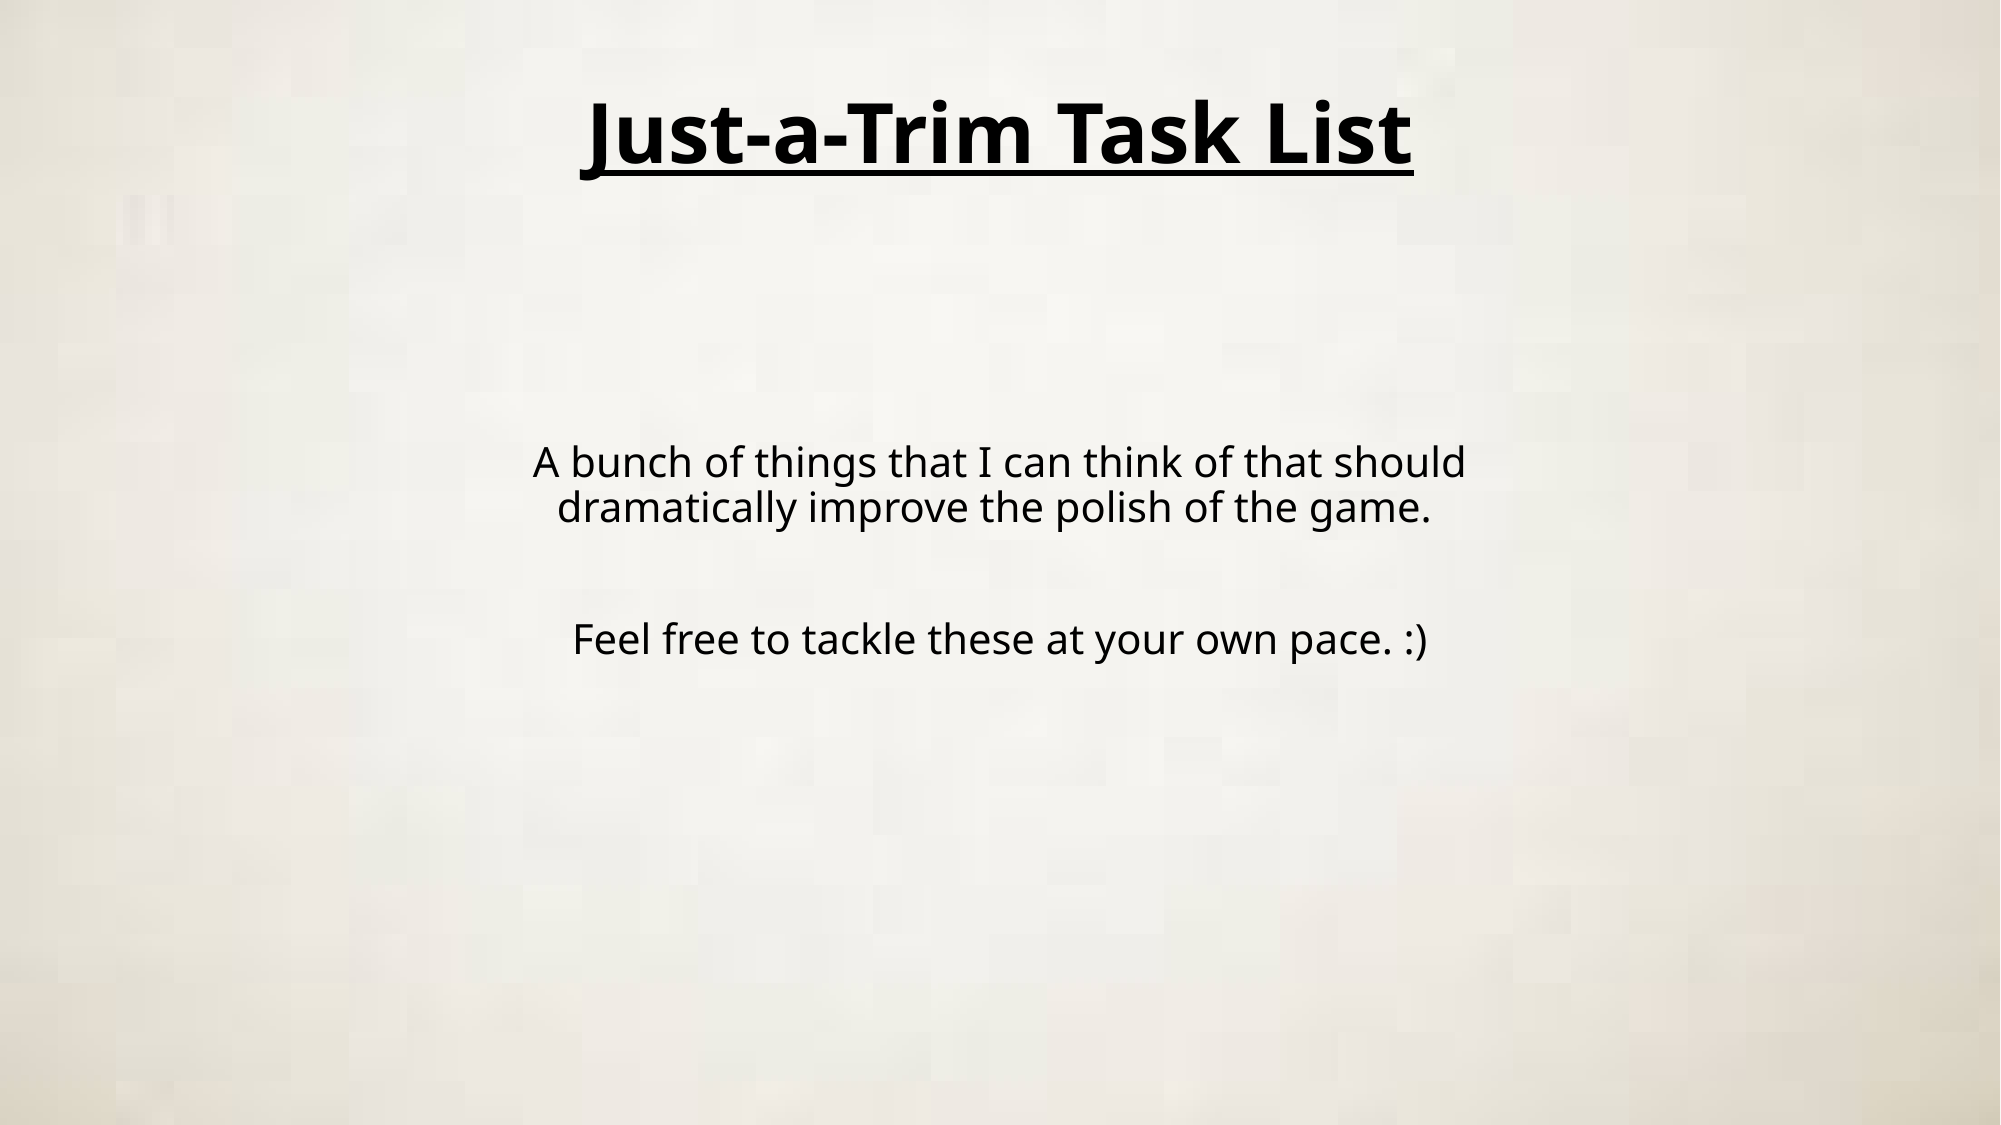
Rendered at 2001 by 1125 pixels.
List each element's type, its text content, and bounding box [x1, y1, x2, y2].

picture [0, 0, 2001, 1125]
subtitle A bunch of things that I can think of that should dramatically improve the polish of the game. Feel free to tackle these at your own pace. :) [465, 433, 1535, 692]
title Just-a-Trim Task List [516, 67, 1484, 190]
